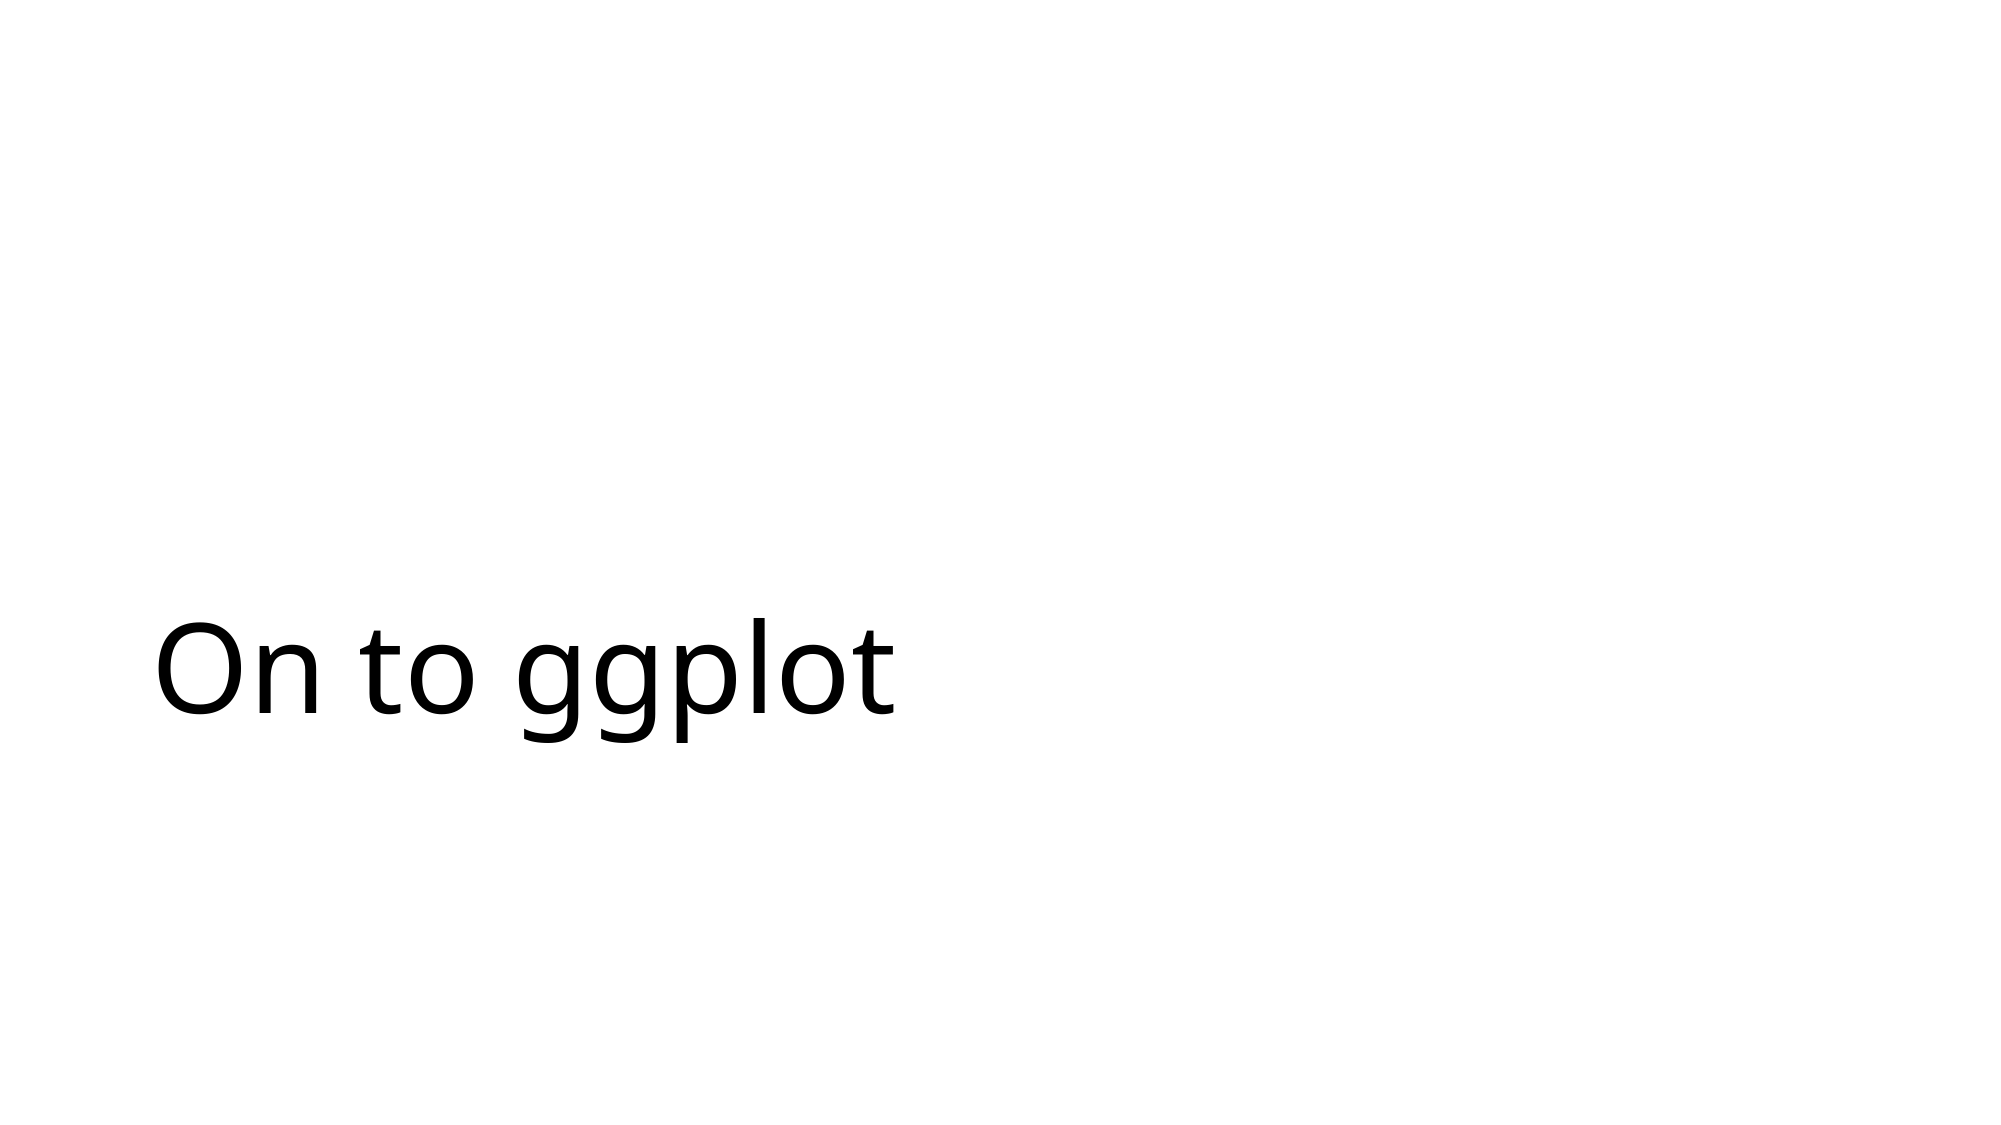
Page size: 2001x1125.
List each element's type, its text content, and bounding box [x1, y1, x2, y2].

title On to ggplot [136, 280, 1862, 749]
